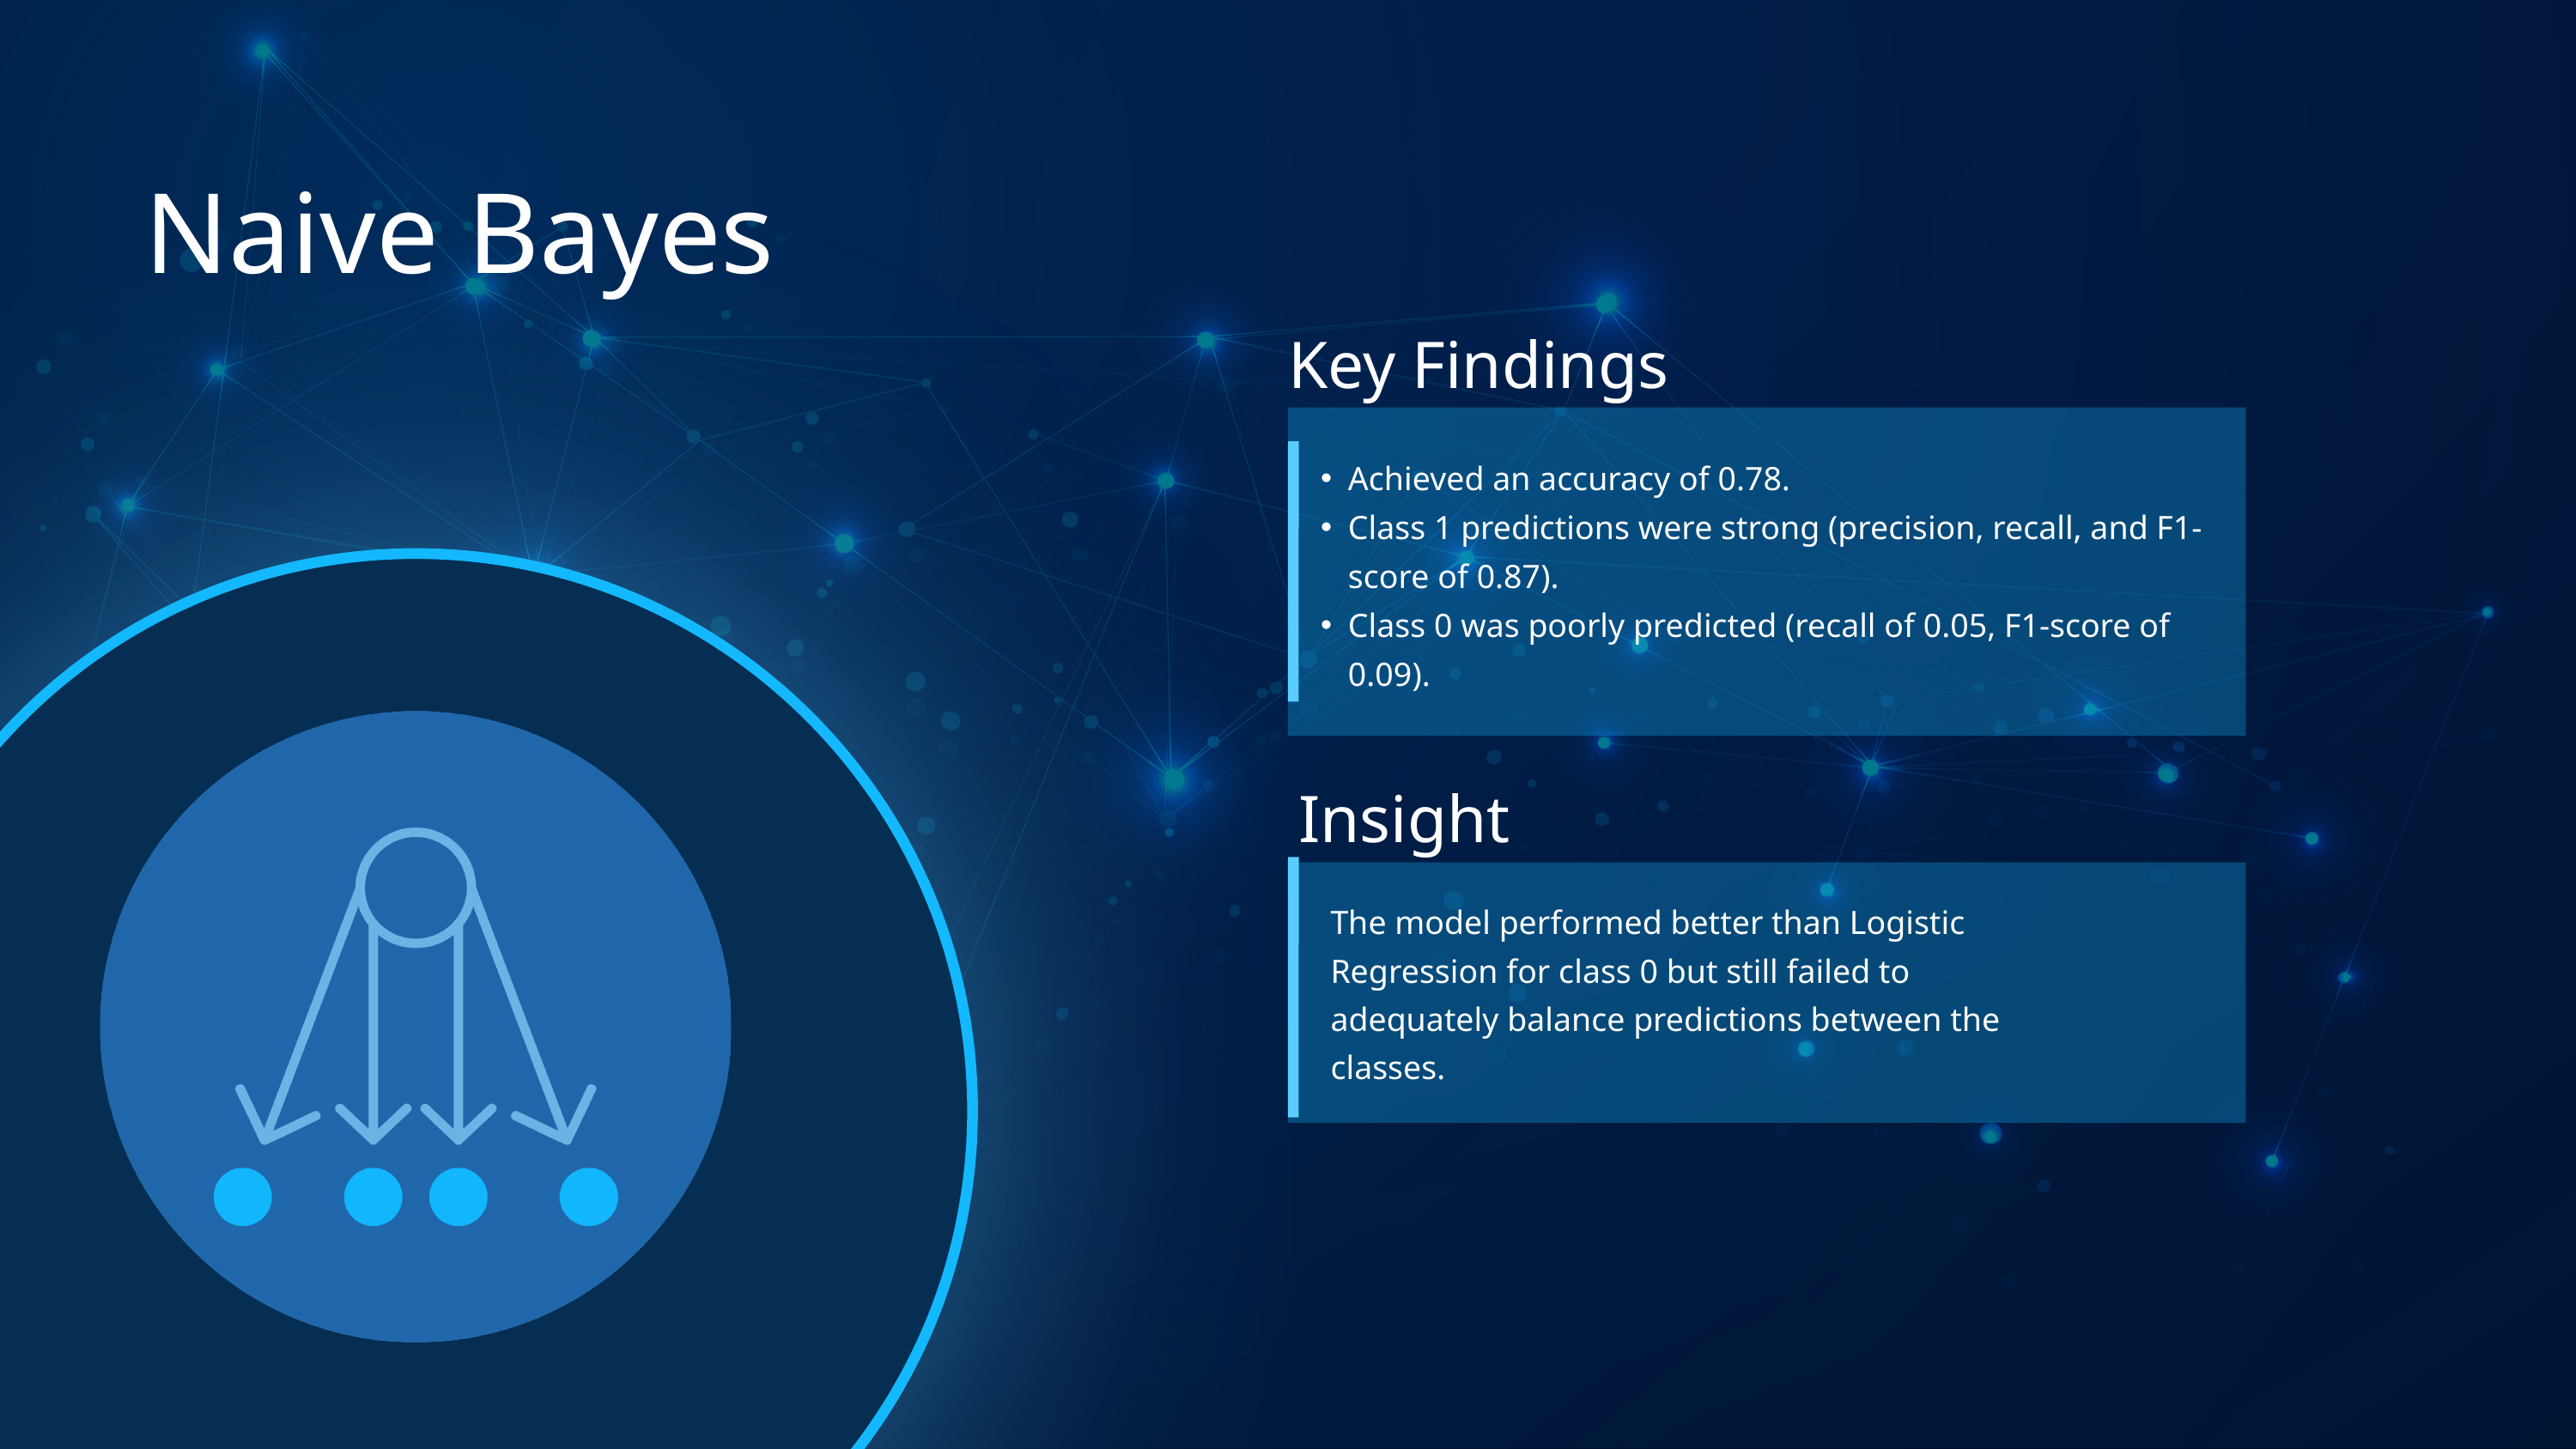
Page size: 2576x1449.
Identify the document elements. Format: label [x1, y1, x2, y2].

text_box [1287, 407, 2246, 737]
text_box [1287, 862, 2246, 1124]
text_box [0, 553, 973, 1449]
text_box [0, 0, 2576, 1449]
